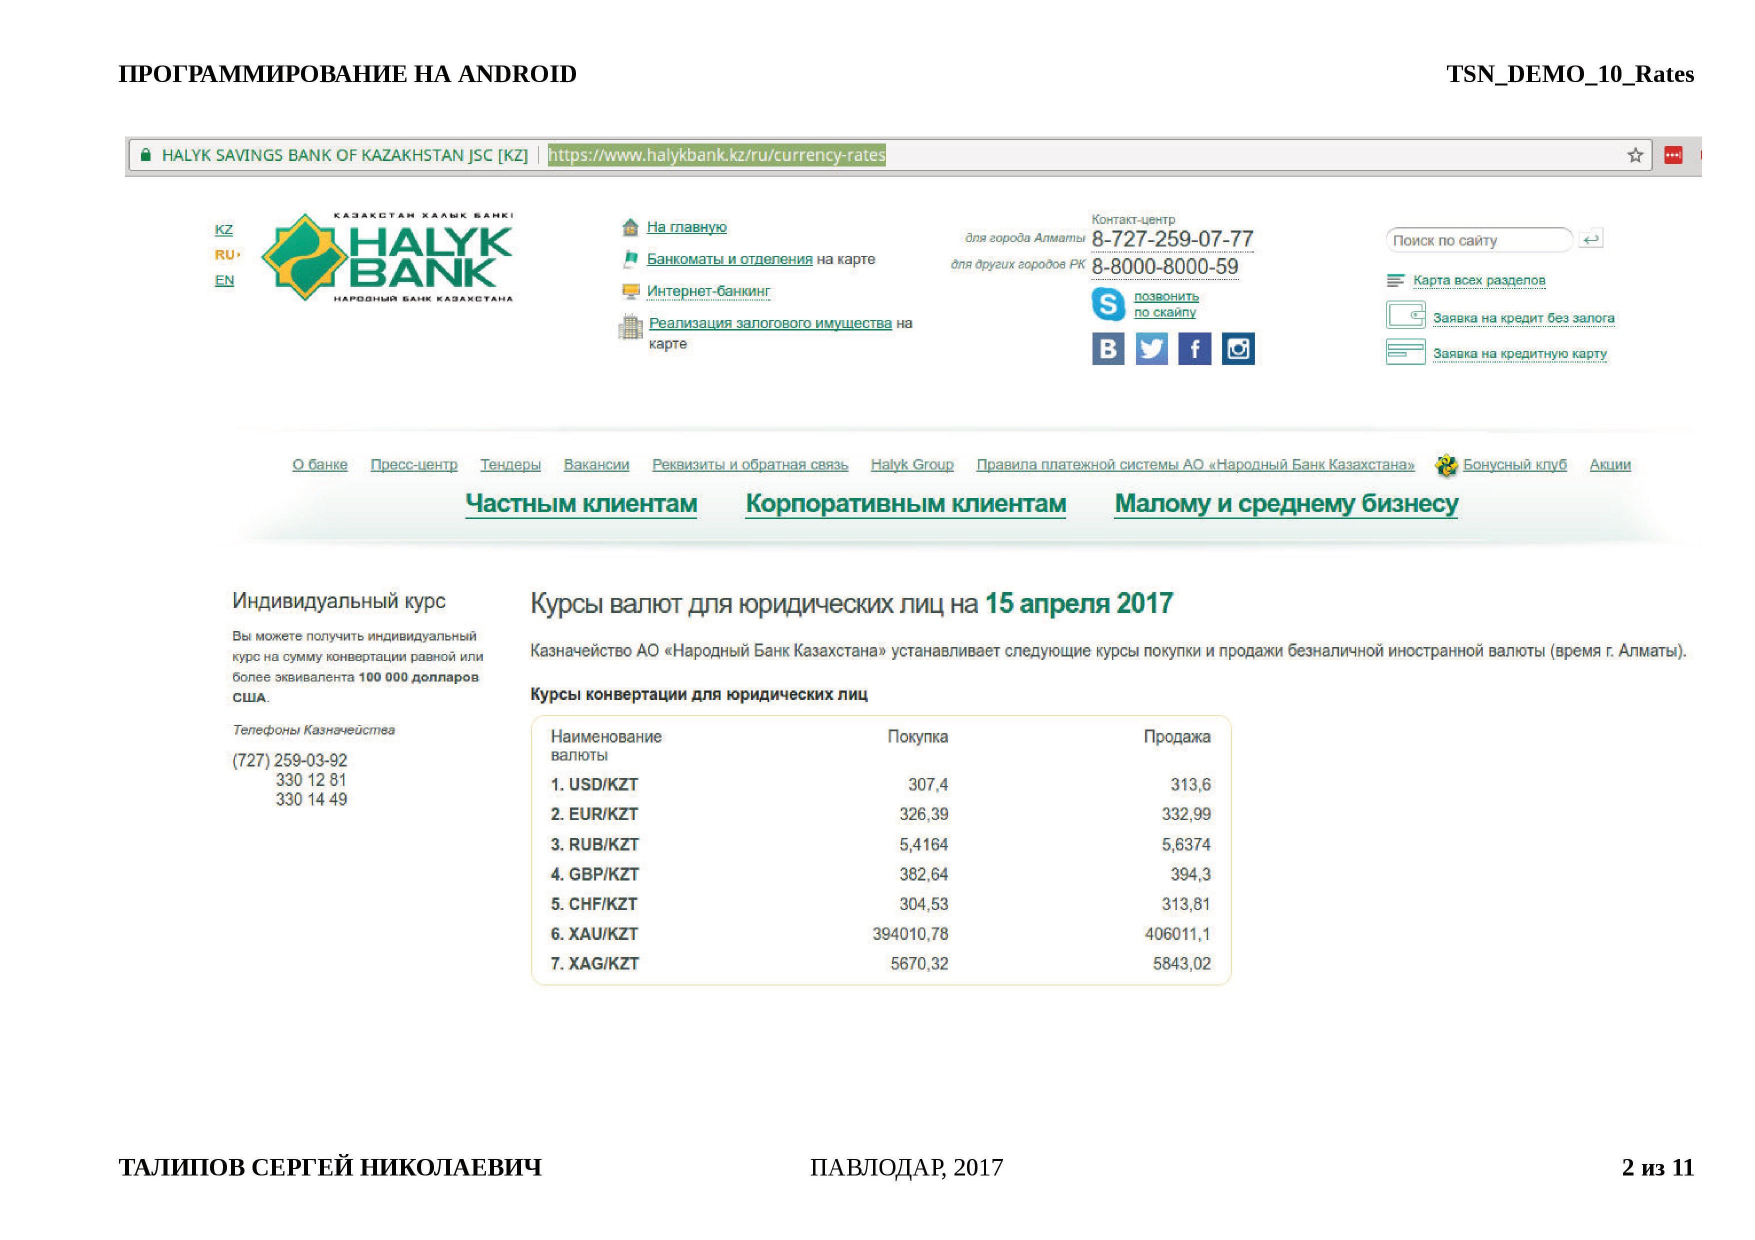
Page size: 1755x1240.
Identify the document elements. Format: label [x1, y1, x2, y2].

text_box [0, 0, 1754, 1240]
